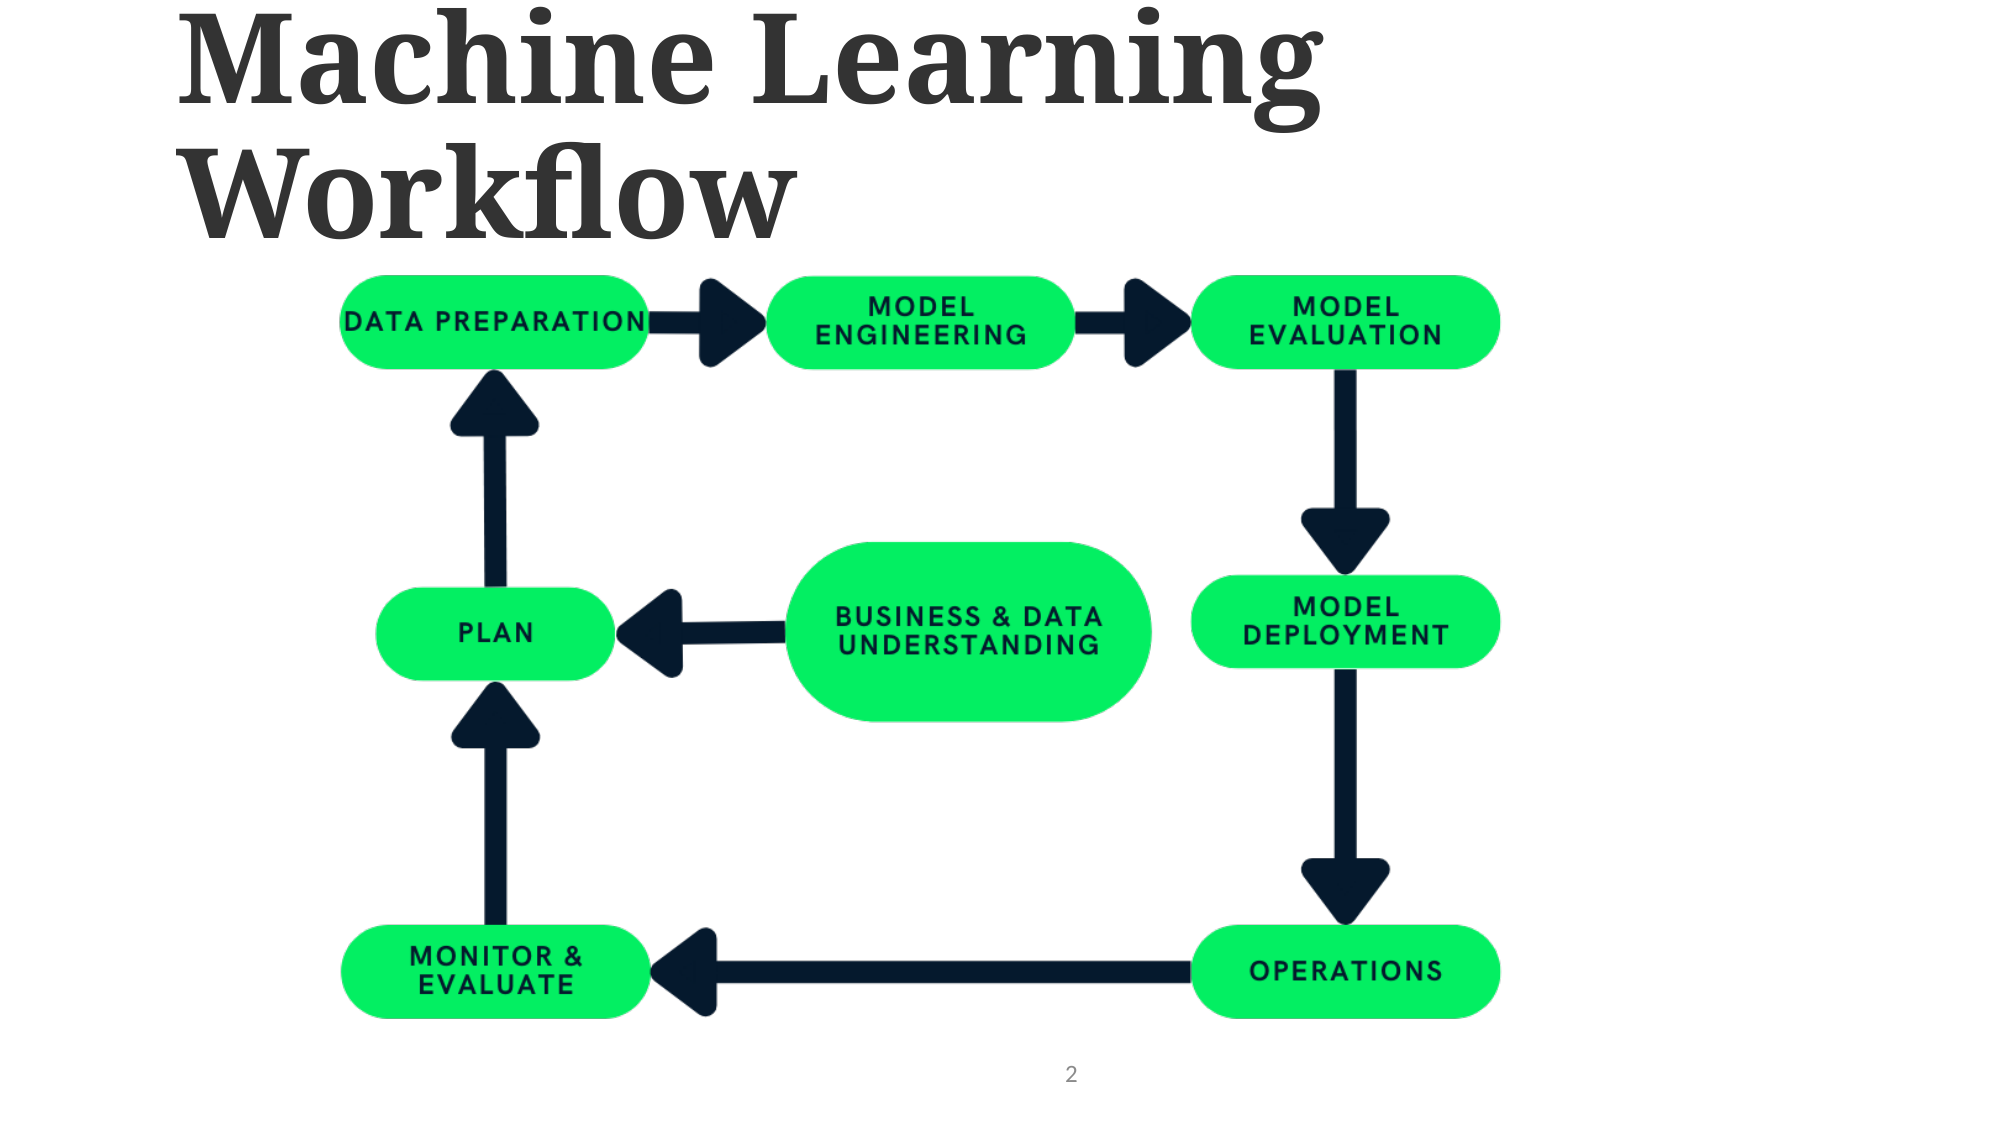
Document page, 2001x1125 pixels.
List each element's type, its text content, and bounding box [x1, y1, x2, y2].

title Machine Learning Workflow [161, 22, 1886, 240]
picture [241, 142, 1599, 1125]
